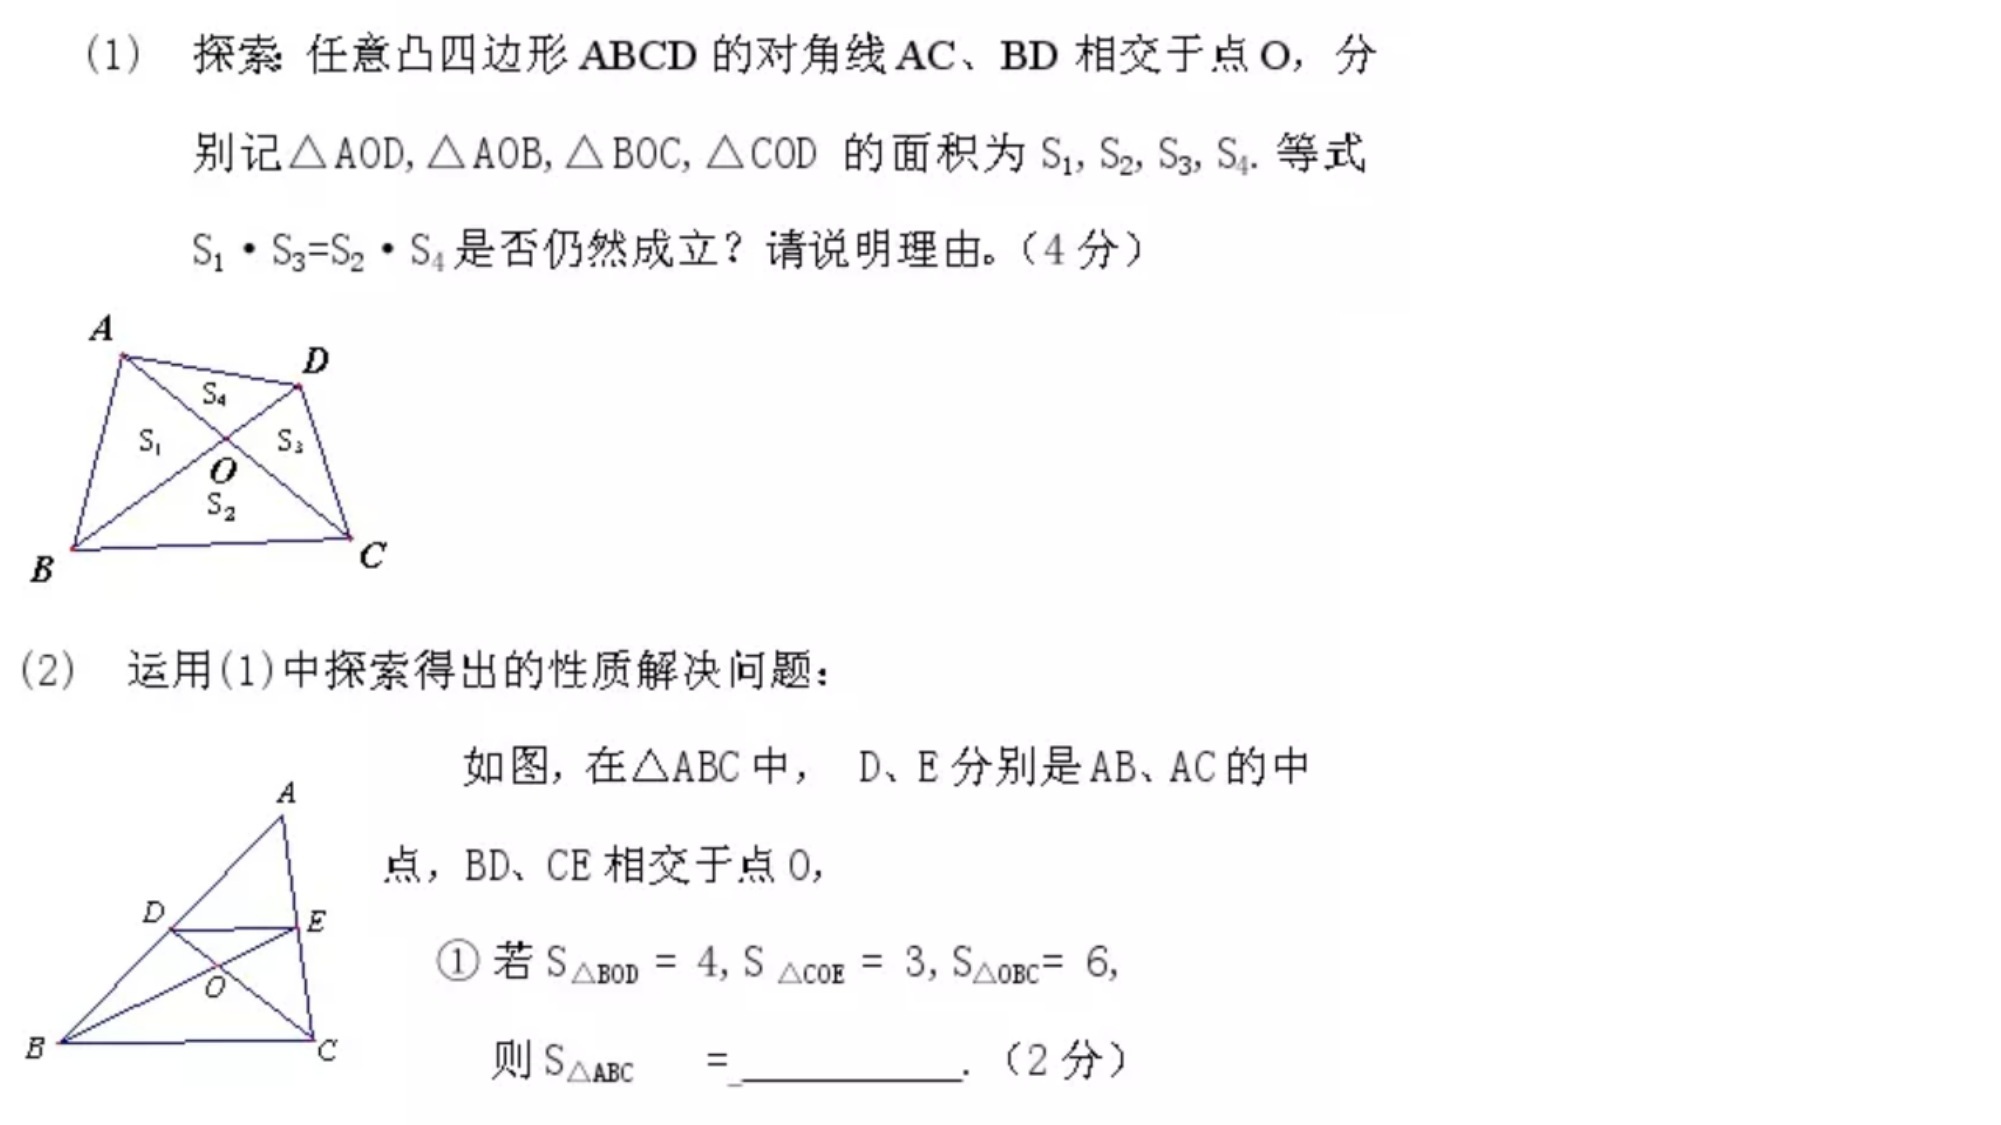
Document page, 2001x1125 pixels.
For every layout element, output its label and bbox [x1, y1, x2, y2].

picture [0, 0, 1410, 1125]
